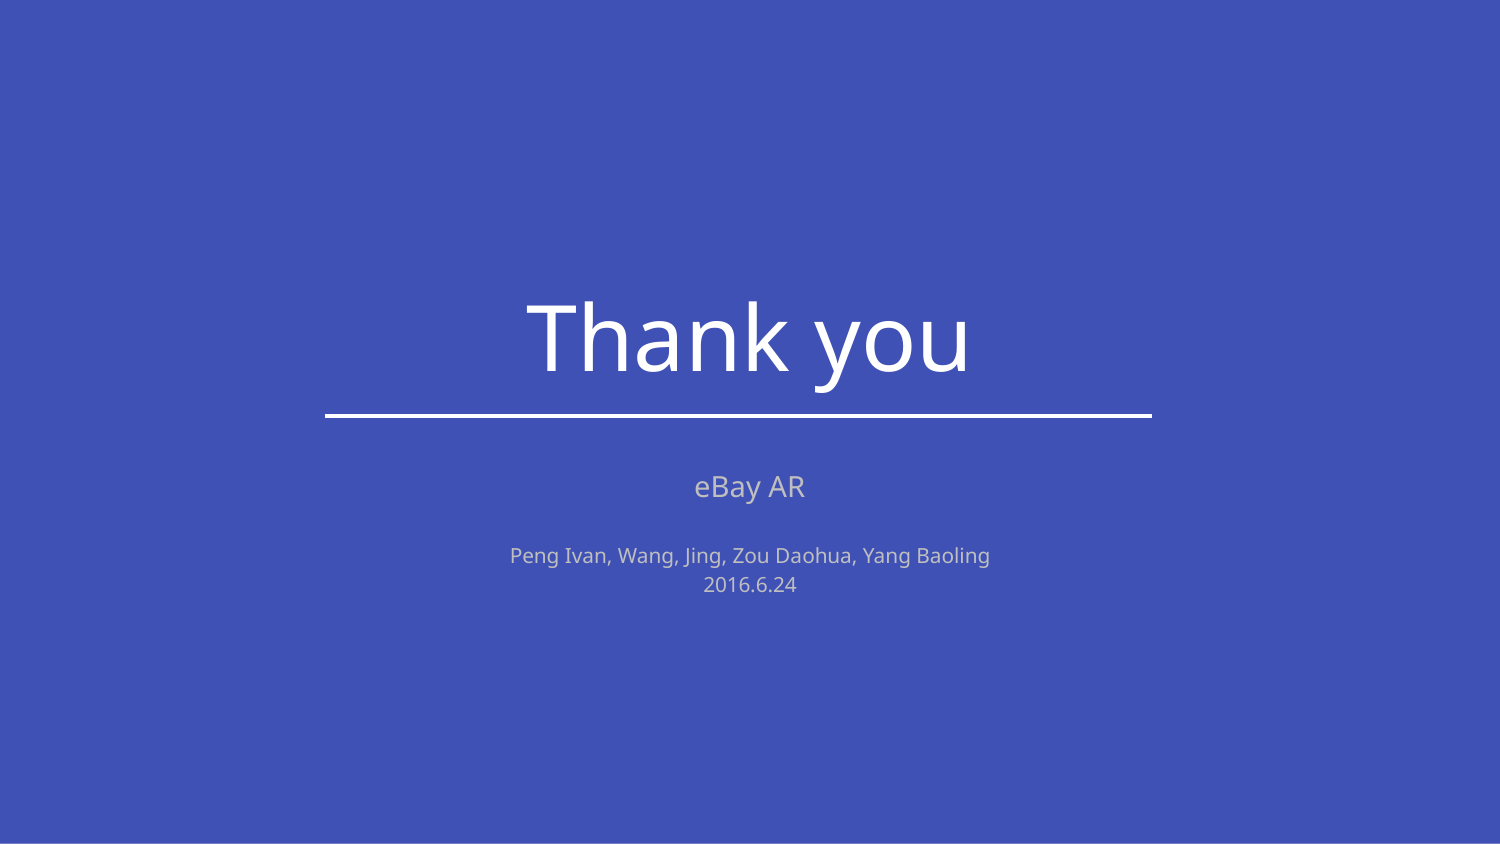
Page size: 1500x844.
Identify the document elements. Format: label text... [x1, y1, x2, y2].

title Thank you [112, 244, 1388, 426]
subtitle eBay AR Peng Ivan, Wang, Jing, Zou Daohua, Yang Baoling 2016.6.24 [225, 460, 1275, 677]
